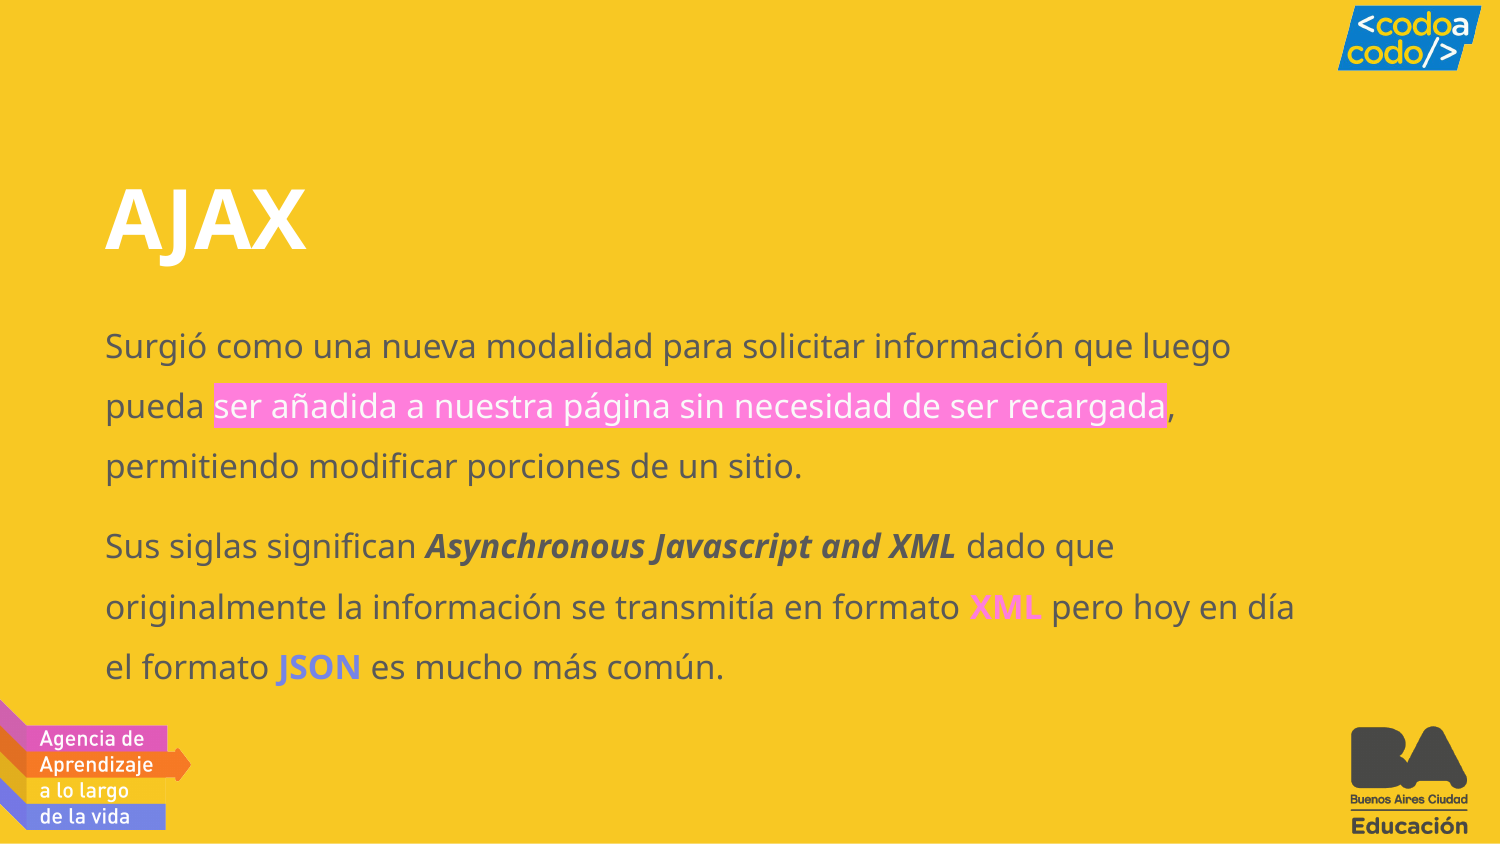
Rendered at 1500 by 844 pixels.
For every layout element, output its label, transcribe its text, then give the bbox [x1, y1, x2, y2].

picture [1297, 668, 1500, 844]
title AJAX [90, 23, 1410, 281]
subtitle Surgió como una nueva modalidad para solicitar información que luego pueda ser añadida a nuestra página sin necesidad de ser recargada, permitiendo modificar porciones de un sitio. Sus siglas significan Asynchronous Javascript and XML dado que originalmente la información se transmitía en formato XML pero hoy en día el formato JSON es mucho más común. [90, 290, 1322, 701]
picture [1337, 5, 1482, 71]
picture [0, 699, 191, 830]
